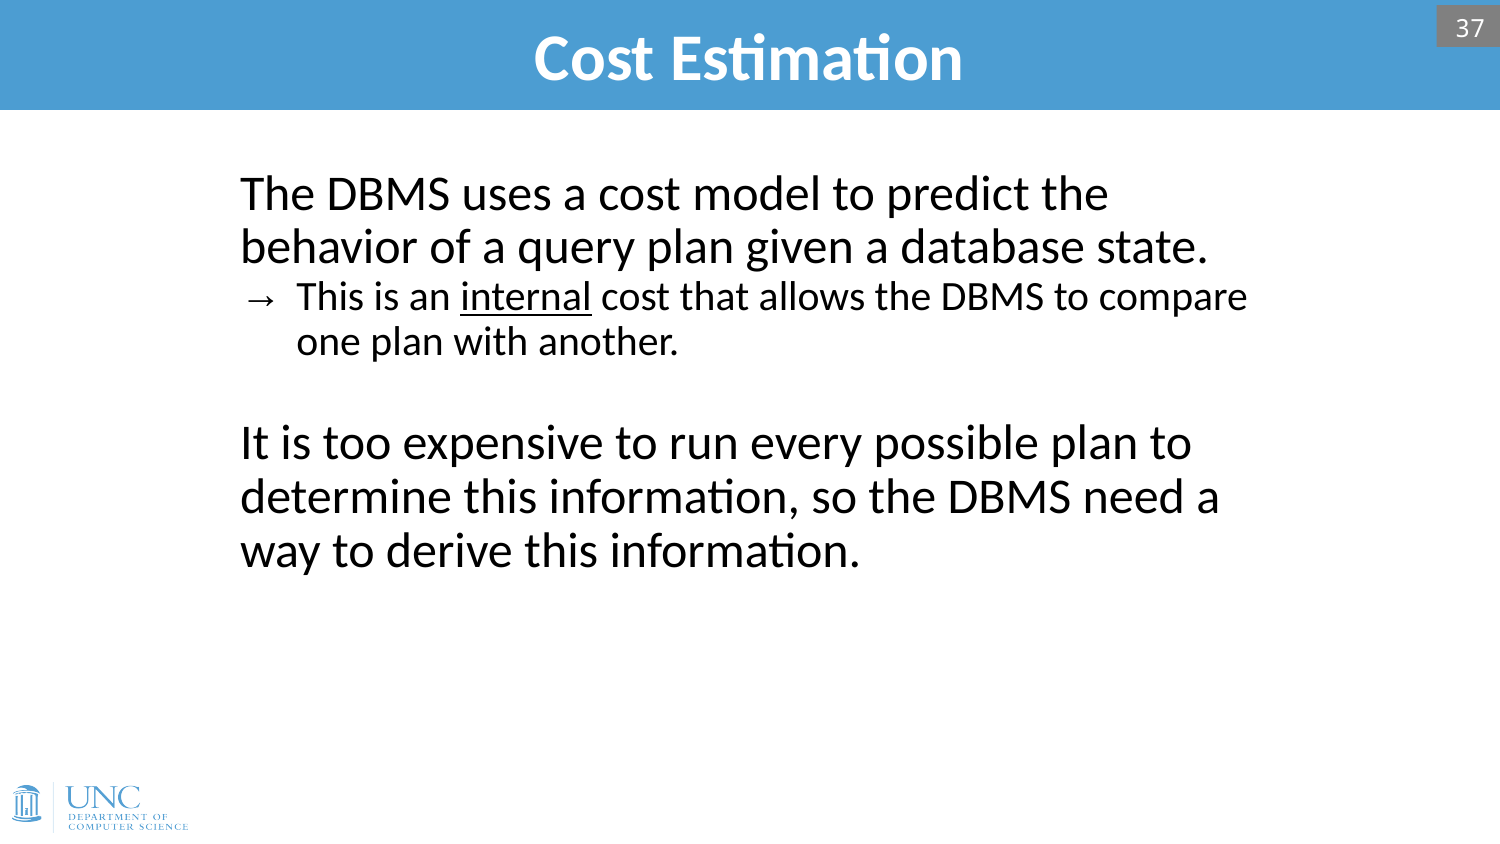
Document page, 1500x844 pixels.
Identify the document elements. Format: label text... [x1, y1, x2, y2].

list The DBMS uses a cost model to predict the behavior of a query plan given a database state. This is an internal cost that allows the DBMS to compare one plan with another. It is too expensive to run every possible plan to determine this information, so the DBMS need a way to derive this information. [225, 159, 1275, 760]
picture [12, 782, 188, 833]
slide_number 37 [1436, 5, 1500, 47]
title Cost Estimation [0, 0, 1500, 110]
